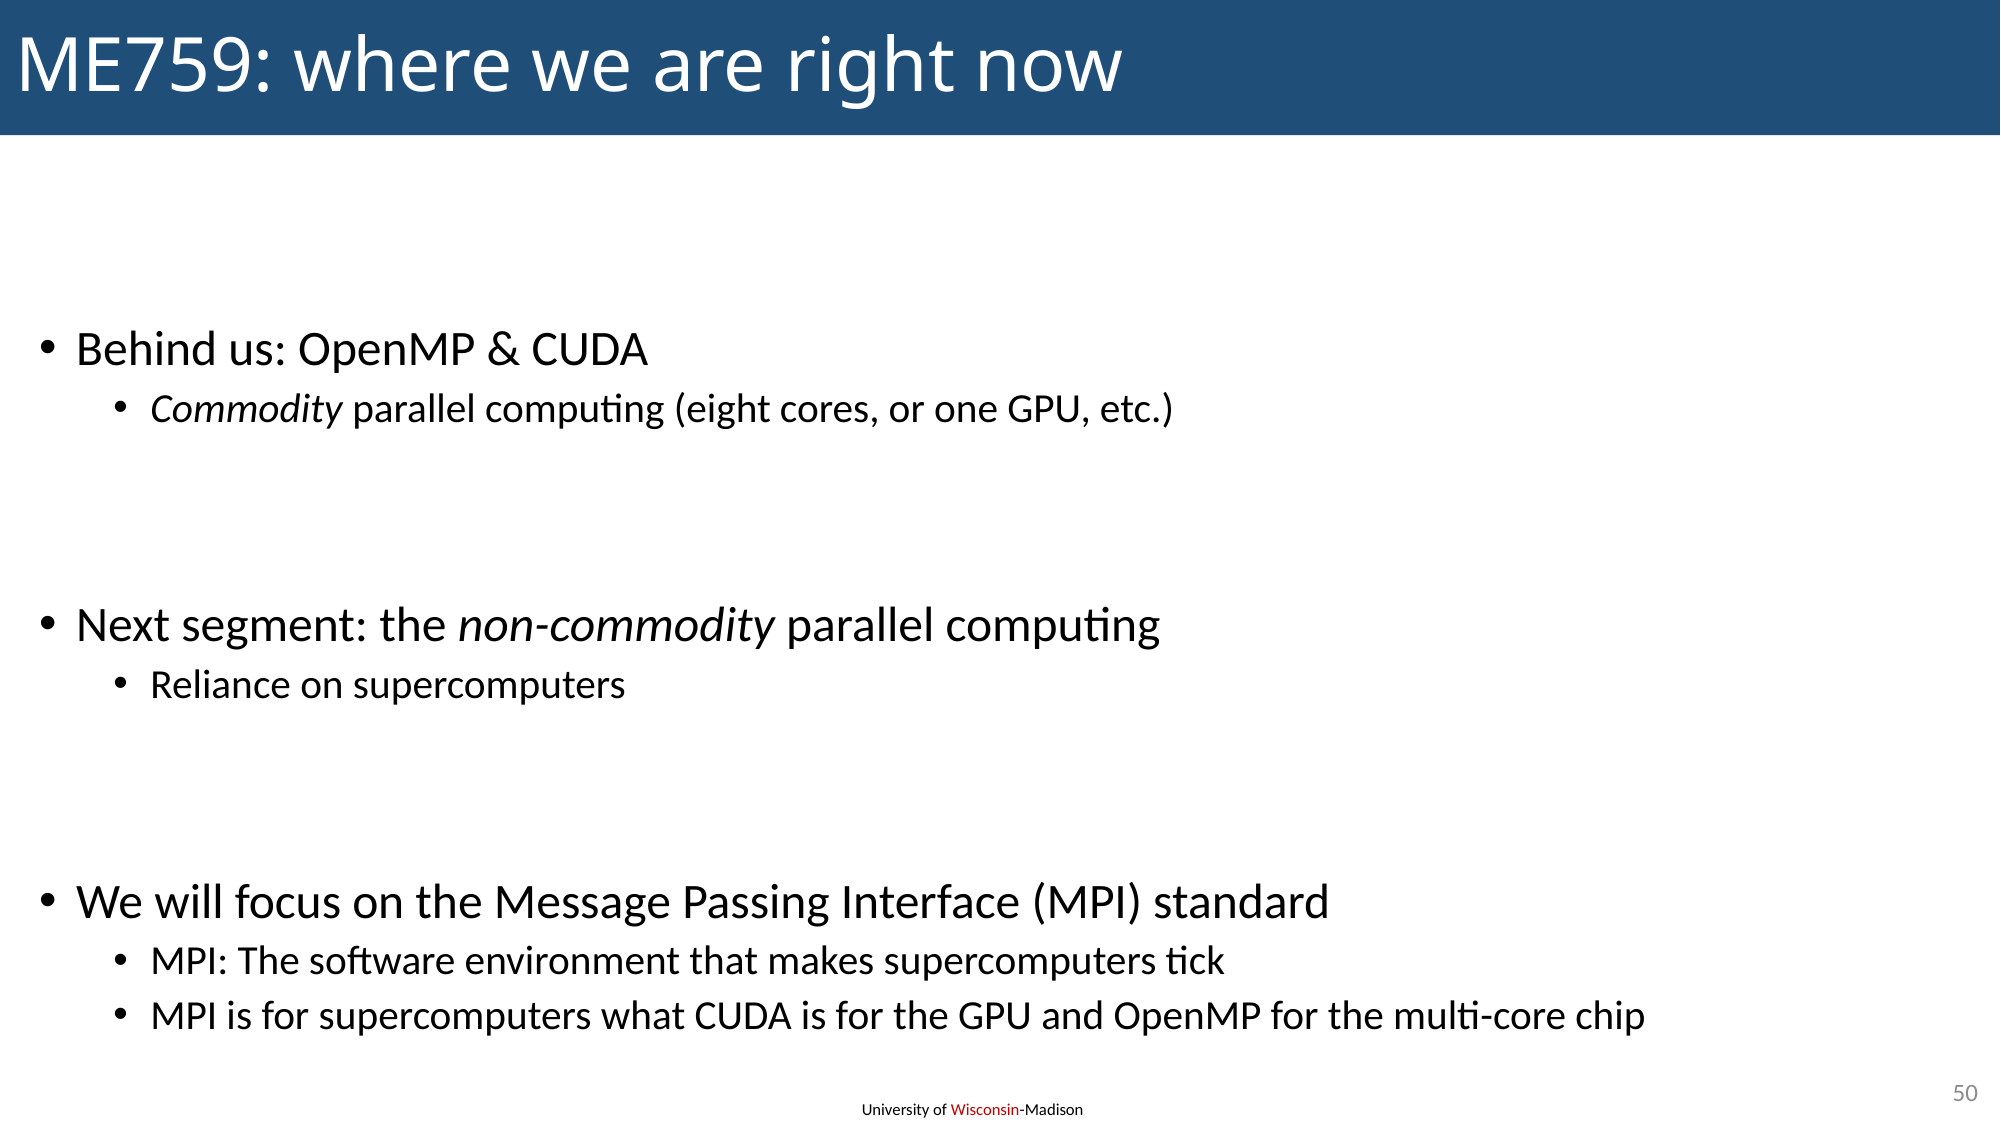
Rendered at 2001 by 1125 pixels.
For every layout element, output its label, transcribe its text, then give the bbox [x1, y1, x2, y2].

title ME759: where we are right now [0, 0, 2000, 136]
list Behind us: OpenMP & CUDA Commodity parallel computing (eight cores, or one GPU, etc.) Next segment: the non-commodity parallel computing Reliance on supercomputers We will focus on the Message Passing Interface (MPI) standard MPI: The software environment that makes supercomputers tick MPI is for supercomputers what CUDA is for the GPU and OpenMP for the multi-core chip [24, 245, 1987, 1055]
slide_number 50 [1879, 1069, 1994, 1114]
